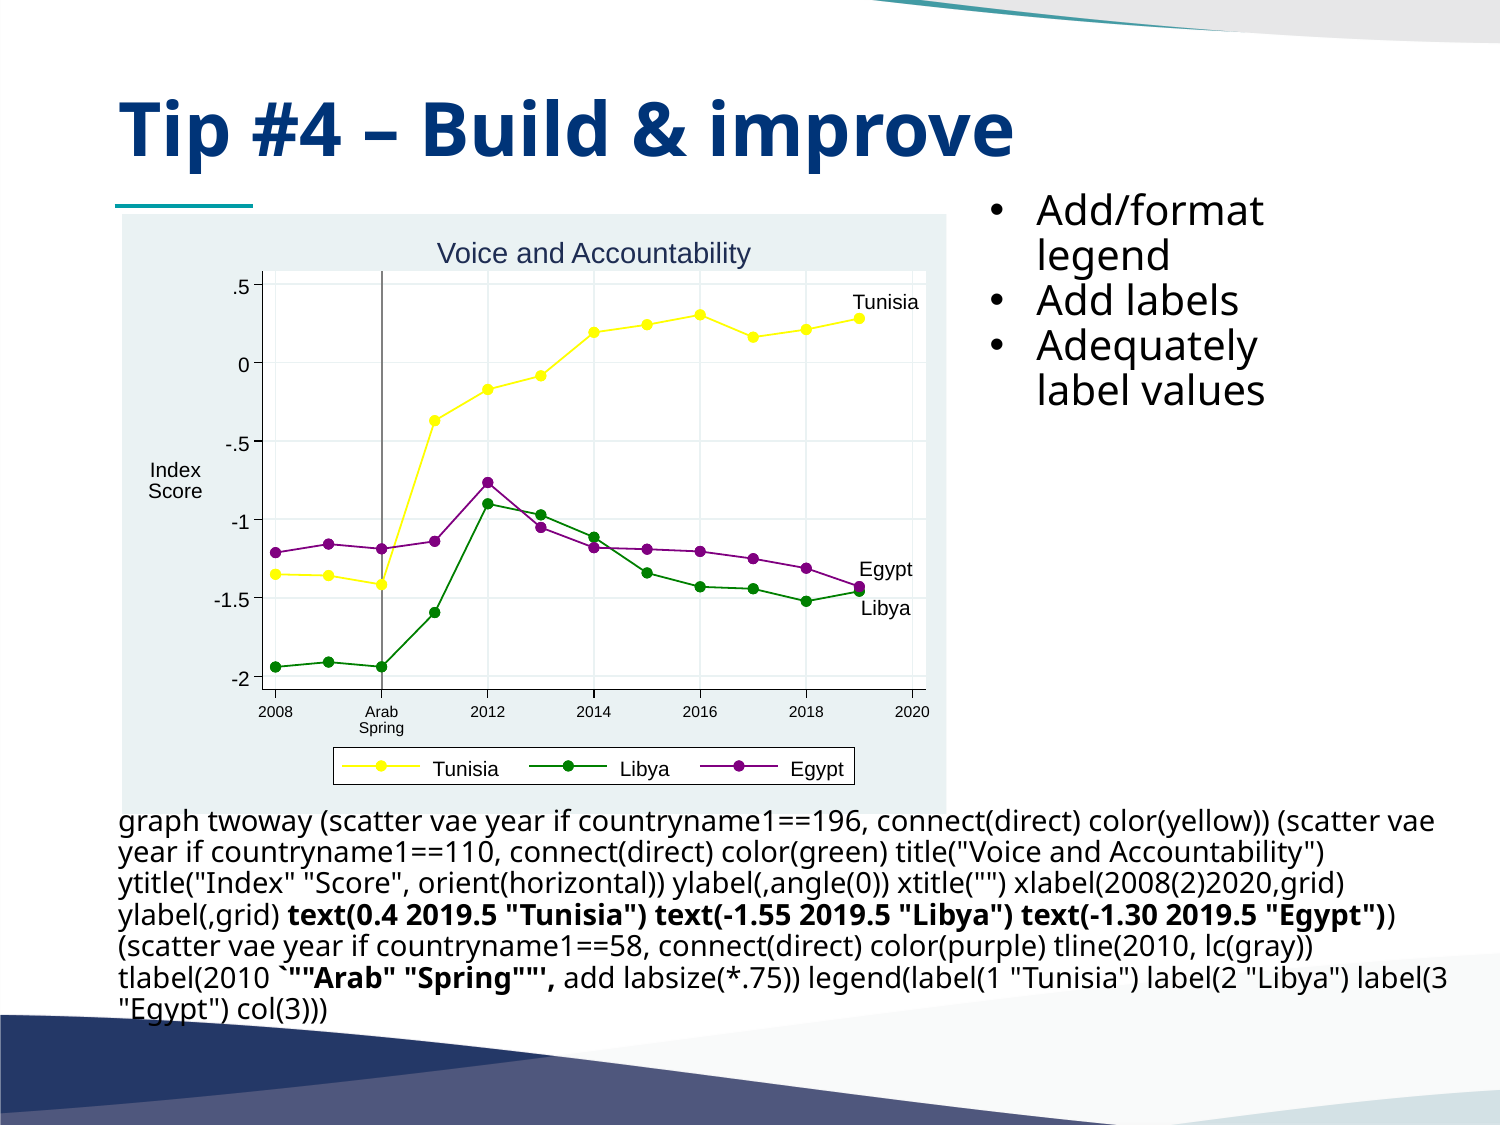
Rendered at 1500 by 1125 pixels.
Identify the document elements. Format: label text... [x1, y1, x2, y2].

picture [0, 0, 1500, 1125]
title Tip #4 – Build & improve [103, 29, 1397, 235]
text_box Add/format legend Add labels Adequately label values [974, 213, 1369, 480]
text_box graph twoway (scatter vae year if countryname1==196, connect(direct) color(yellow)) (scatter vae year if countryname1==110, connect(direct) color(green) title("Voice and Accountability") ytitle("Index" "Score", orient(horizontal)) ylabel(,angle(0)) xtitle("") xlabel(2008(2)2020,grid) ylabel(,grid) text(0.4 2019.5 "Tunisia") text(-1.55 2019.5 "Libya") text(-1.30 2019.5 "Egypt")) (scatter vae year if countryname1==58, connect(direct) color(purple) tline(2010, lc(gray)) tlabel(2010 `""Arab" "Spring""', add labsize(*.75)) legend(label(1 "Tunisia") label(2 "Libya") label(3 "Egypt") col(3))) [103, 814, 1465, 1108]
